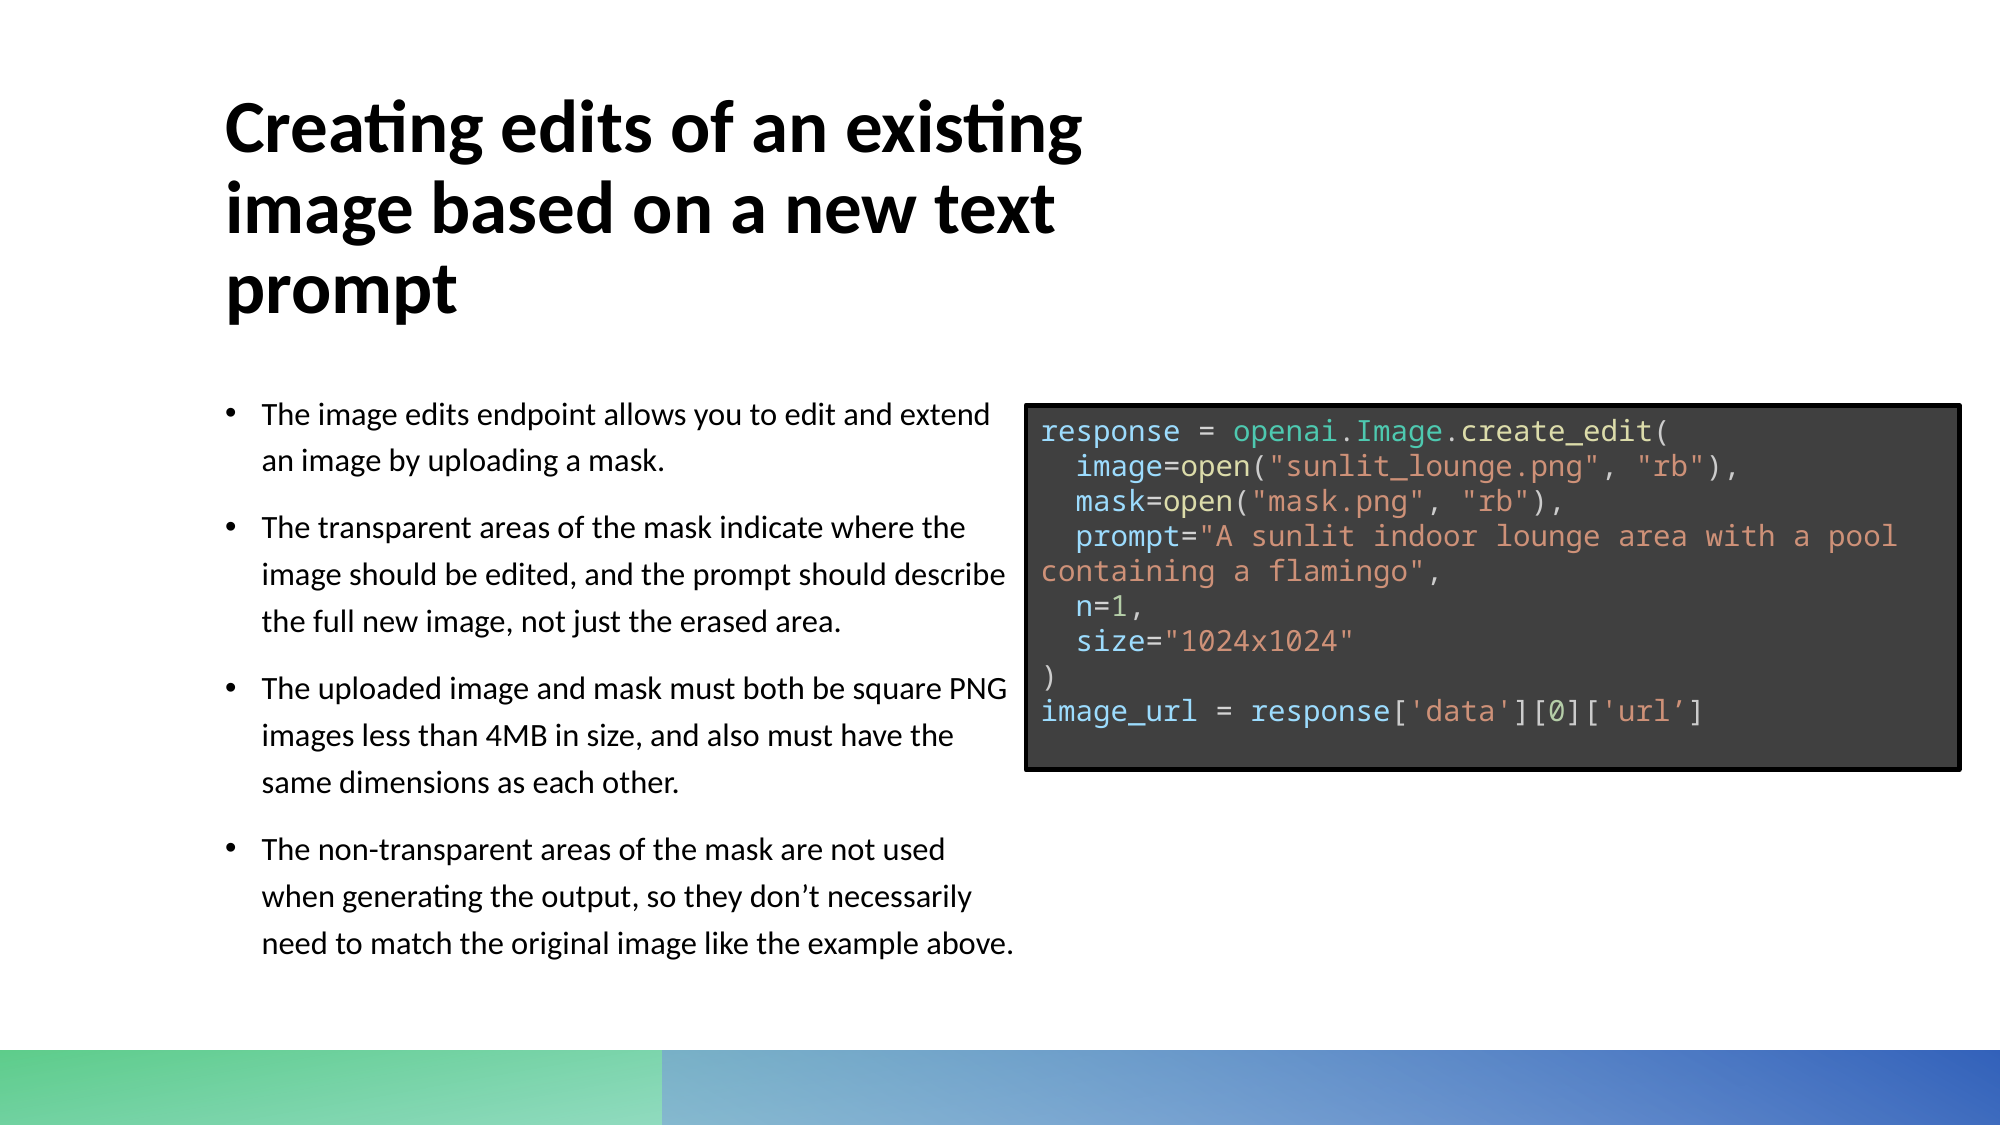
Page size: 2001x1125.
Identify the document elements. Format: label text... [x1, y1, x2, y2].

title Creating edits of an existing image based on a new text prompt [225, 75, 1188, 331]
list The image edits endpoint allows you to edit and extend an image by uploading a mask. The transparent areas of the mask indicate where the image should be edited, and the prompt should describe the full new image, not just the erased area. The uploaded image and mask must both be square PNG images less than 4MB in size, and also must have the same dimensions as each other. The non-transparent areas of the mask are not used when generating the output, so they don’t necessarily need to match the original image like the example above. [225, 384, 1019, 981]
text_box response = openai.Image.create_edit( image=open("sunlit_lounge.png", "rb"), mask=open("mask.png", "rb"), prompt="A sunlit indoor lounge area with a pool containing a flamingo", n=1, size="1024x1024" ) image_url = response['data'][0]['url’] [1025, 405, 1960, 770]
